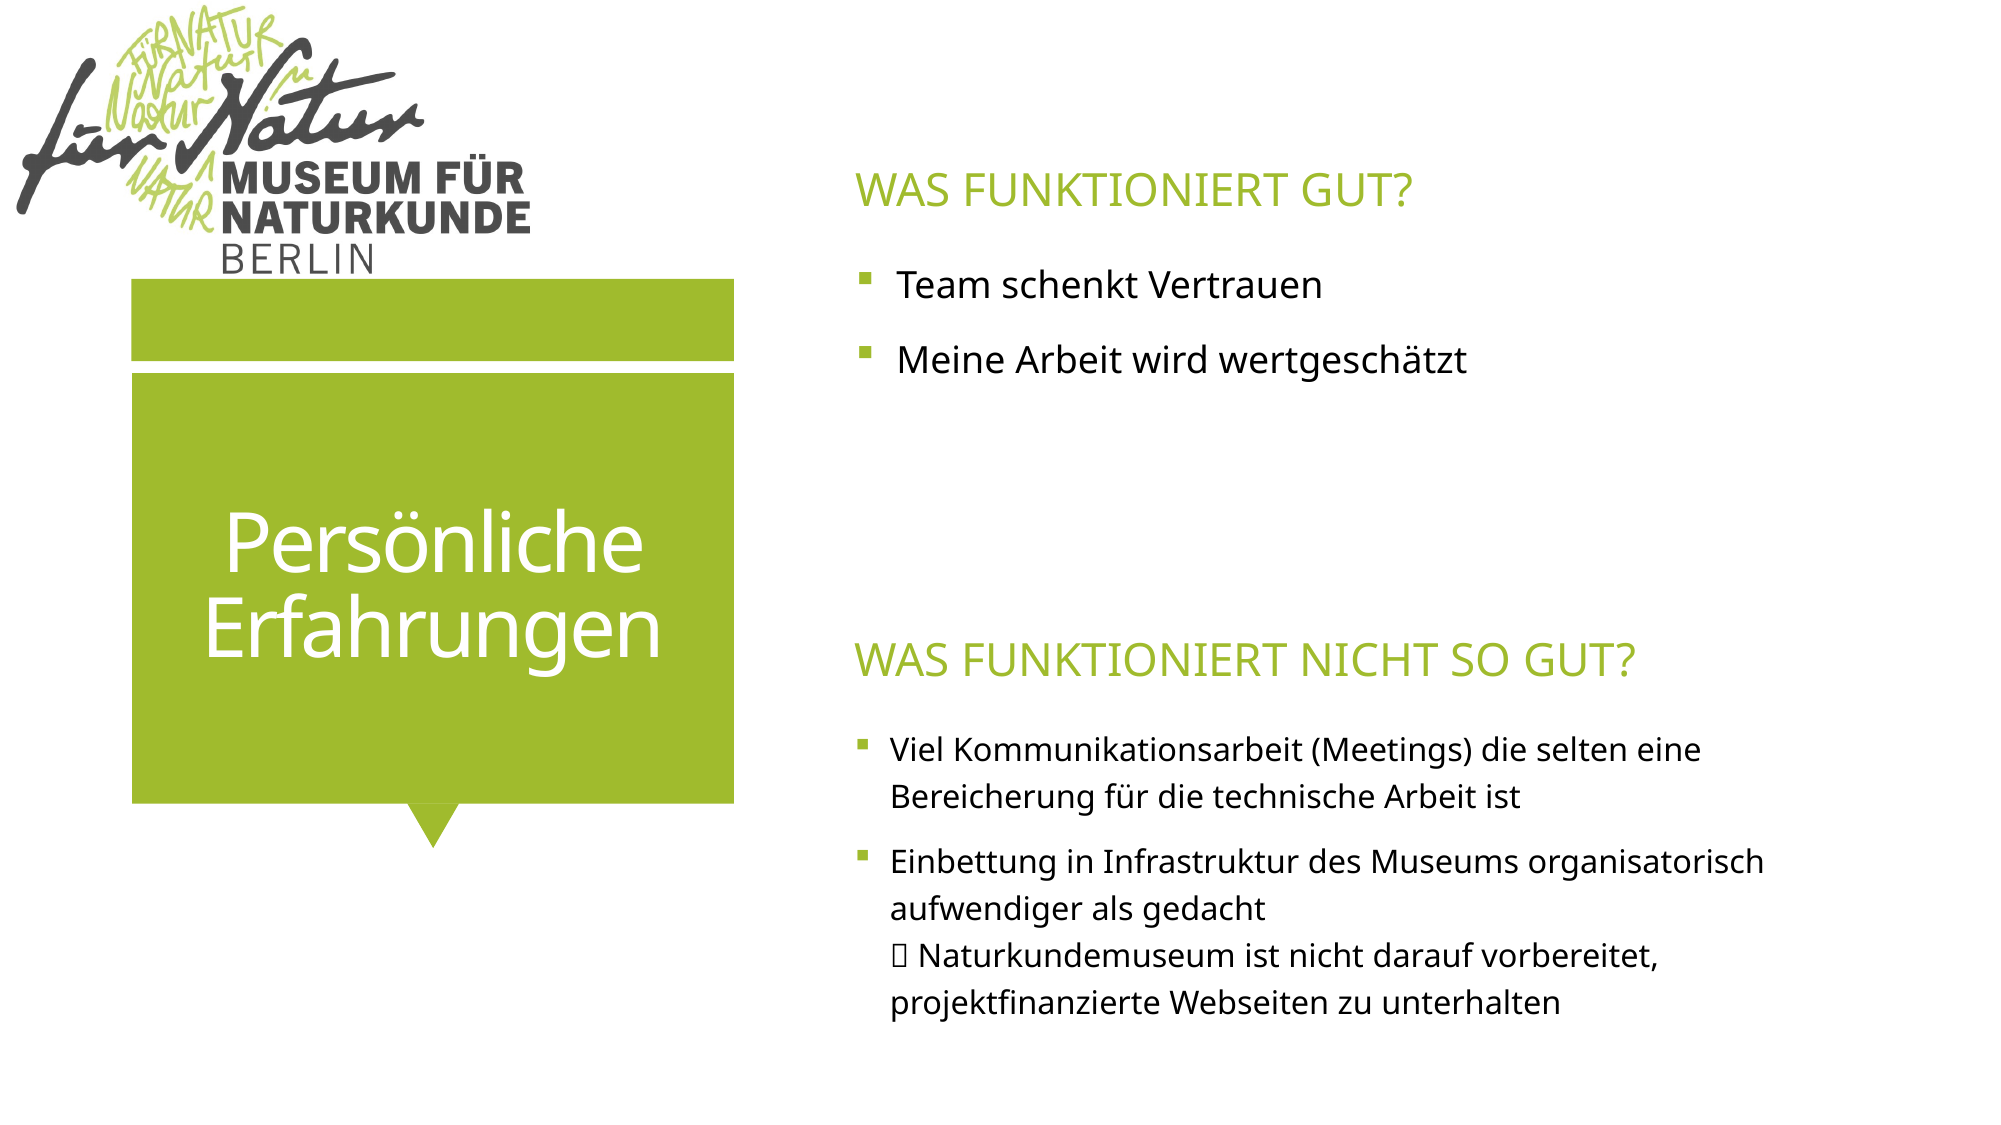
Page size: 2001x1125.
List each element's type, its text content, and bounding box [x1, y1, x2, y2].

title Persönliche Erfahrungen [145, 387, 721, 792]
list Was Funktioniert nicht so gut? [839, 601, 1868, 713]
list Team schenkt Vertrauen Meine Arbeit wird wertgeschätzt [840, 244, 1869, 523]
list Was Funktioniert Gut? [840, 131, 1869, 244]
list Viel Kommunikationsarbeit (Meetings) die selten eine Bereicherung für die technische Arbeit ist Einbettung in Infrastruktur des Museums organisatorisch aufwendiger als gedacht  Naturkundemuseum ist nicht darauf vorbereitet, projektfinanzierte Webseiten zu unterhalten [839, 713, 1868, 1030]
table_cell 283 [0, 0, 546, 321]
